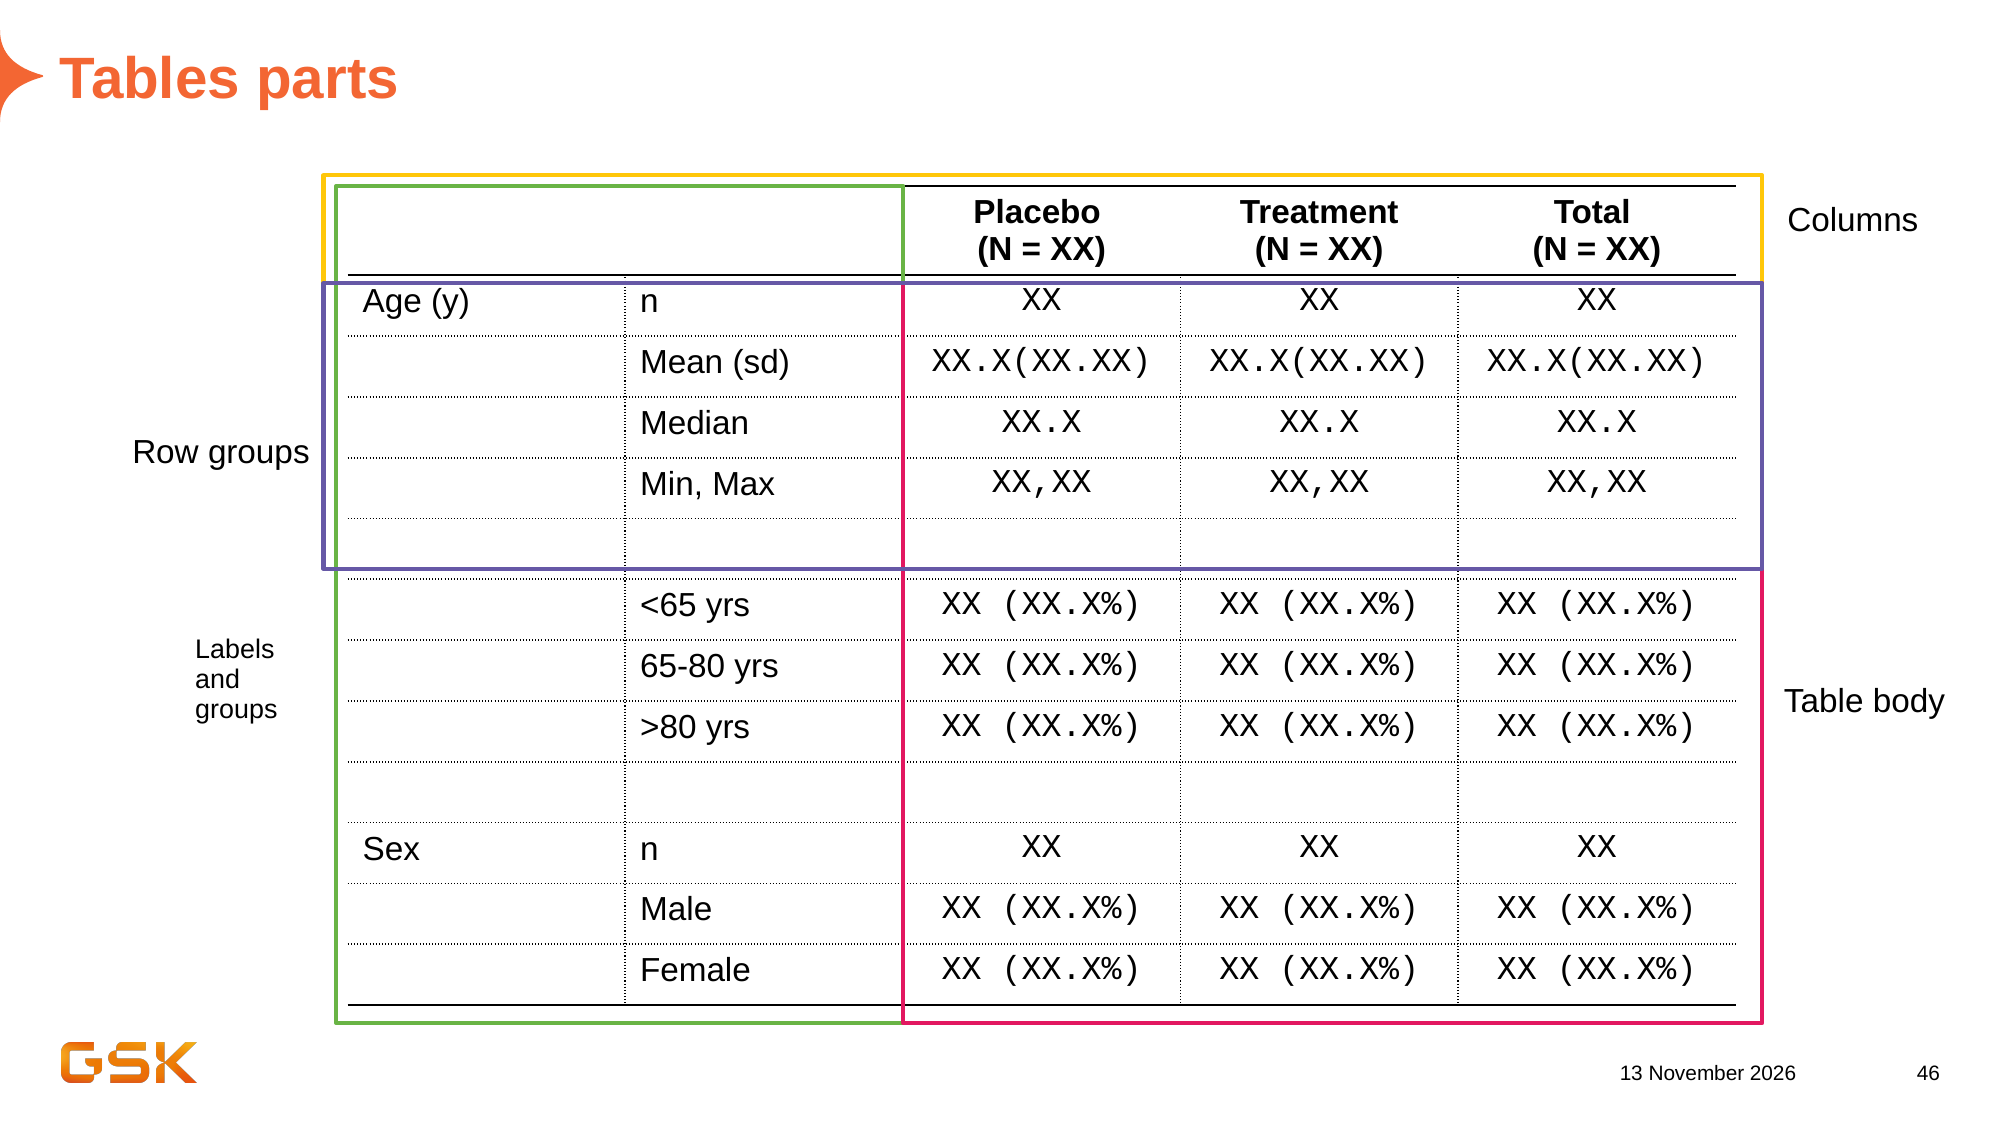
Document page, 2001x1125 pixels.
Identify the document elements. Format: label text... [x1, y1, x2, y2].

text_box [334, 571, 901, 1025]
text_box [321, 173, 1757, 281]
text_box [321, 281, 1764, 571]
slide_number 46 [1851, 1040, 1940, 1085]
title Tables parts [59, 39, 1940, 111]
text_box Table body [1754, 653, 1905, 803]
text_box Labels and groups [165, 604, 348, 755]
text_box Columns [1757, 171, 1908, 322]
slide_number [1340, 1040, 1797, 1085]
text_box [901, 571, 1764, 1025]
picture [61, 1042, 197, 1083]
text_box Row groups [102, 403, 253, 554]
